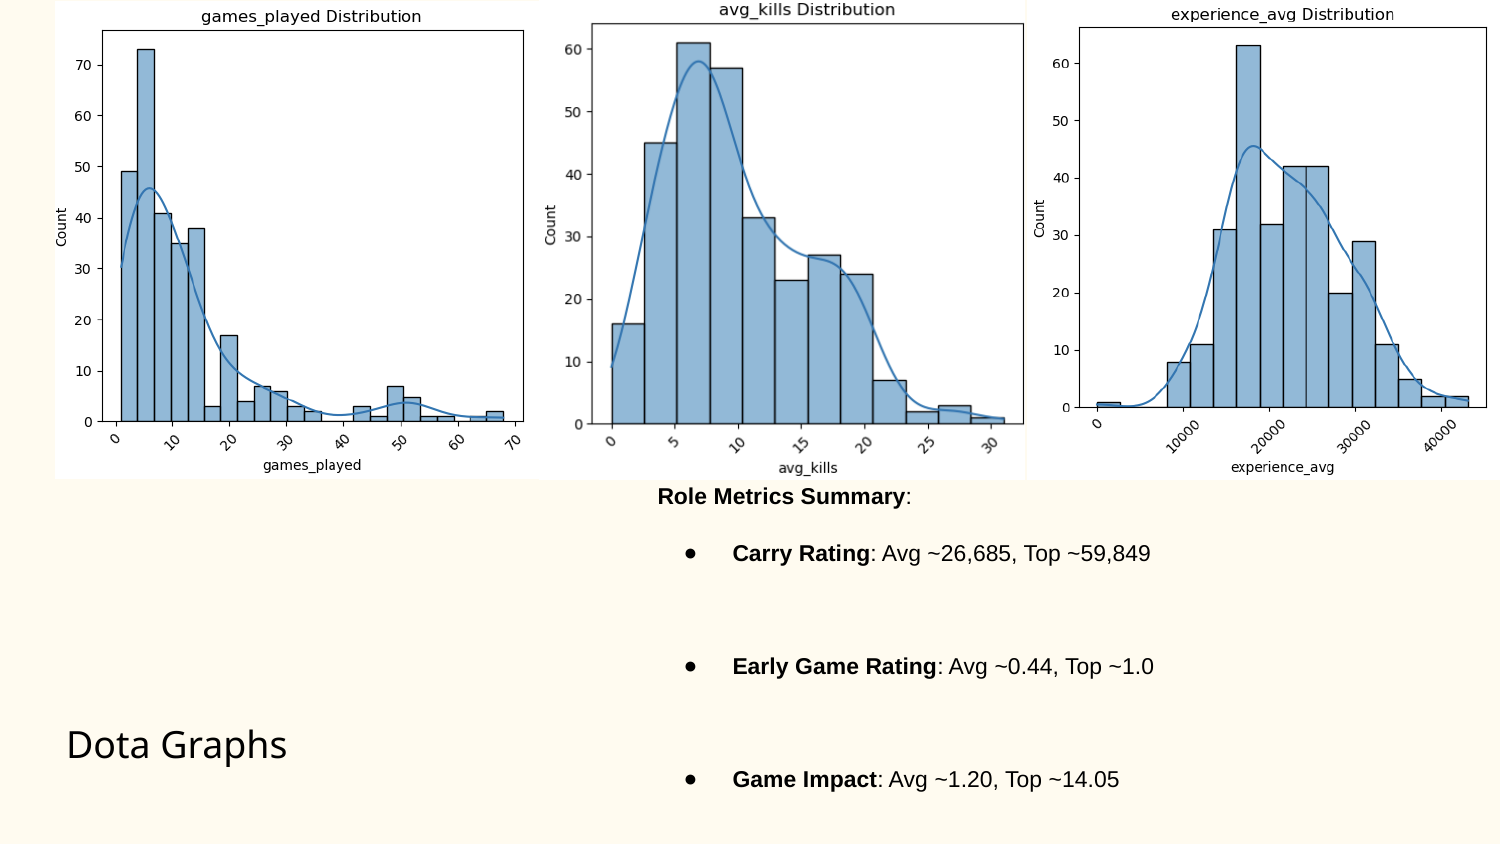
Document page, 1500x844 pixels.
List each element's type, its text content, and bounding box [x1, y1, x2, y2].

text_box Role Metrics Summary: Carry Rating: Avg ~26,685, Top ~59,849 Early Game Rating: Avg ~0.44, Top ~1.0 Game Impact: Avg ~1.20, Top ~14.05 [642, 488, 1386, 665]
list Dota Graphs [51, 694, 1036, 794]
picture [54, 0, 1025, 480]
picture [1026, 0, 1500, 480]
